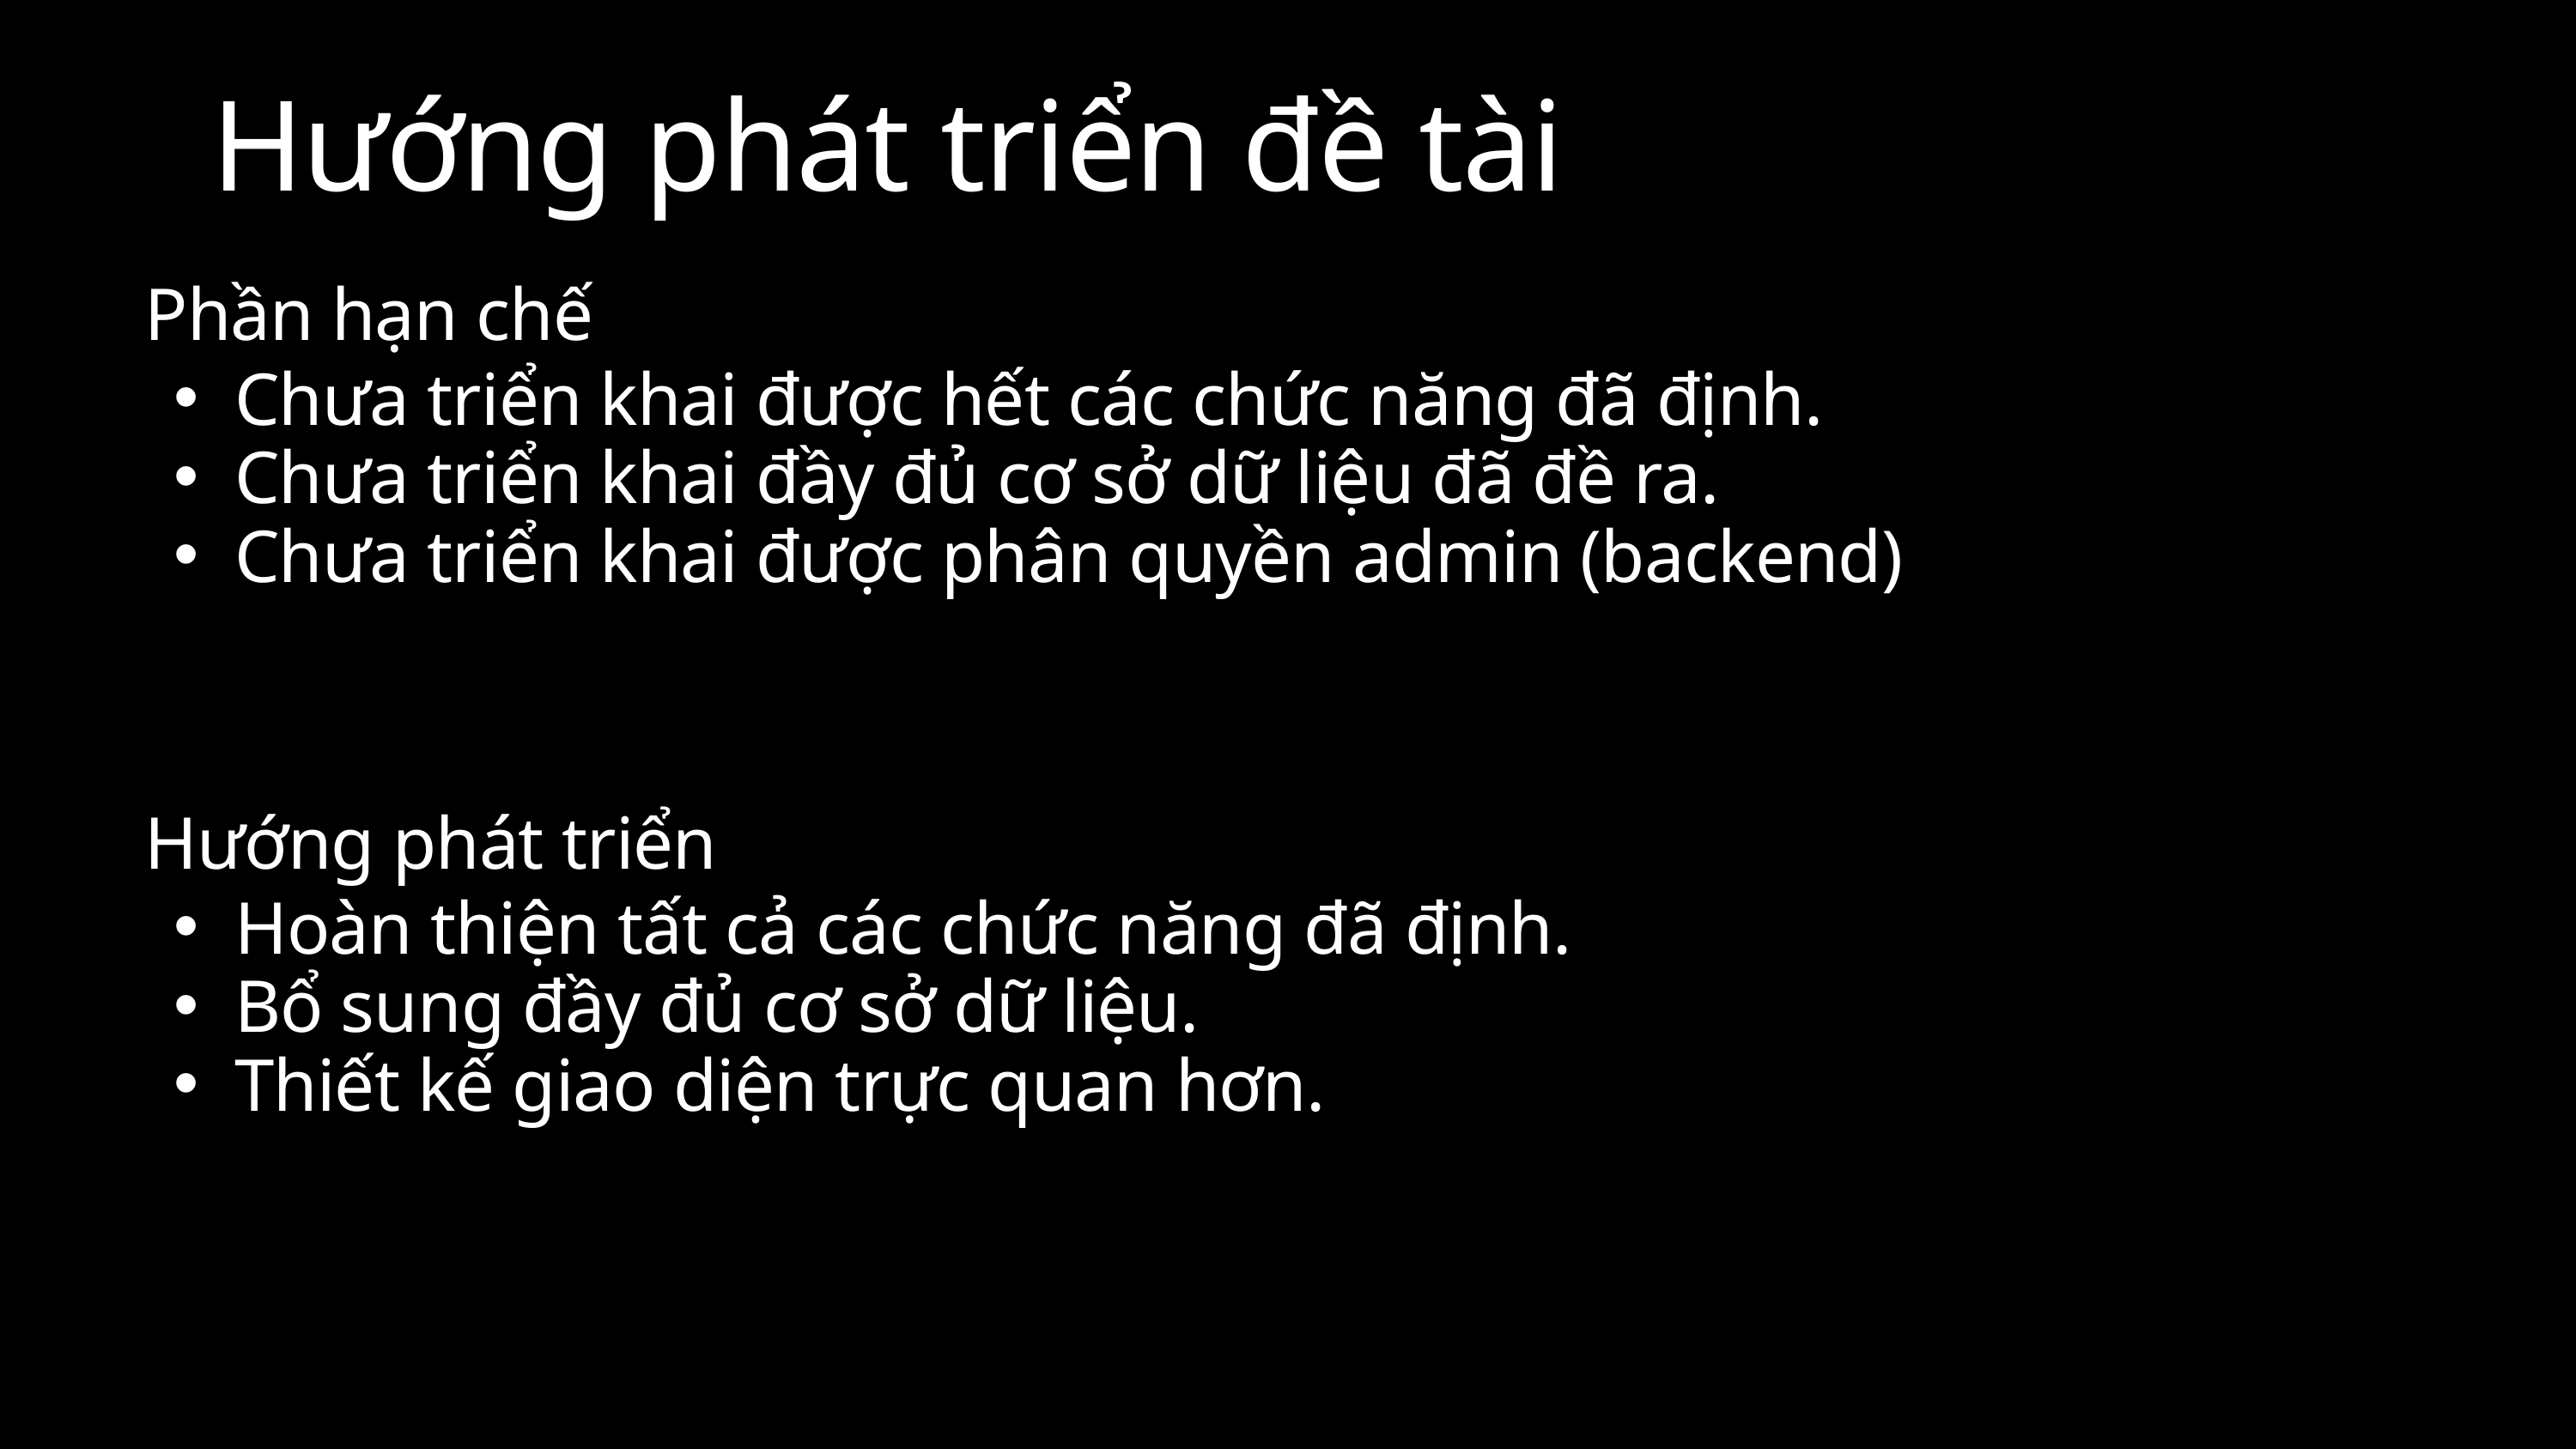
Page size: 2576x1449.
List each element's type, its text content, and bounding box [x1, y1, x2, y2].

text_box Hướng phát triển đề tài [211, 78, 1619, 216]
text_box Chưa triển khai được hết các chức năng đã định. Chưa triển khai đầy đủ cơ sở dữ liệu đã đề ra. Chưa triển khai được phân quyền admin (backend) [112, 361, 2465, 597]
text_box Hướng phát triển [144, 804, 1403, 883]
text_box Hoàn thiện tất cả các chức năng đã định. Bổ sung đầy đủ cơ sở dữ liệu. Thiết kế giao diện trực quan hơn. [112, 889, 1716, 1125]
text_box Phần hạn chế [144, 276, 658, 355]
